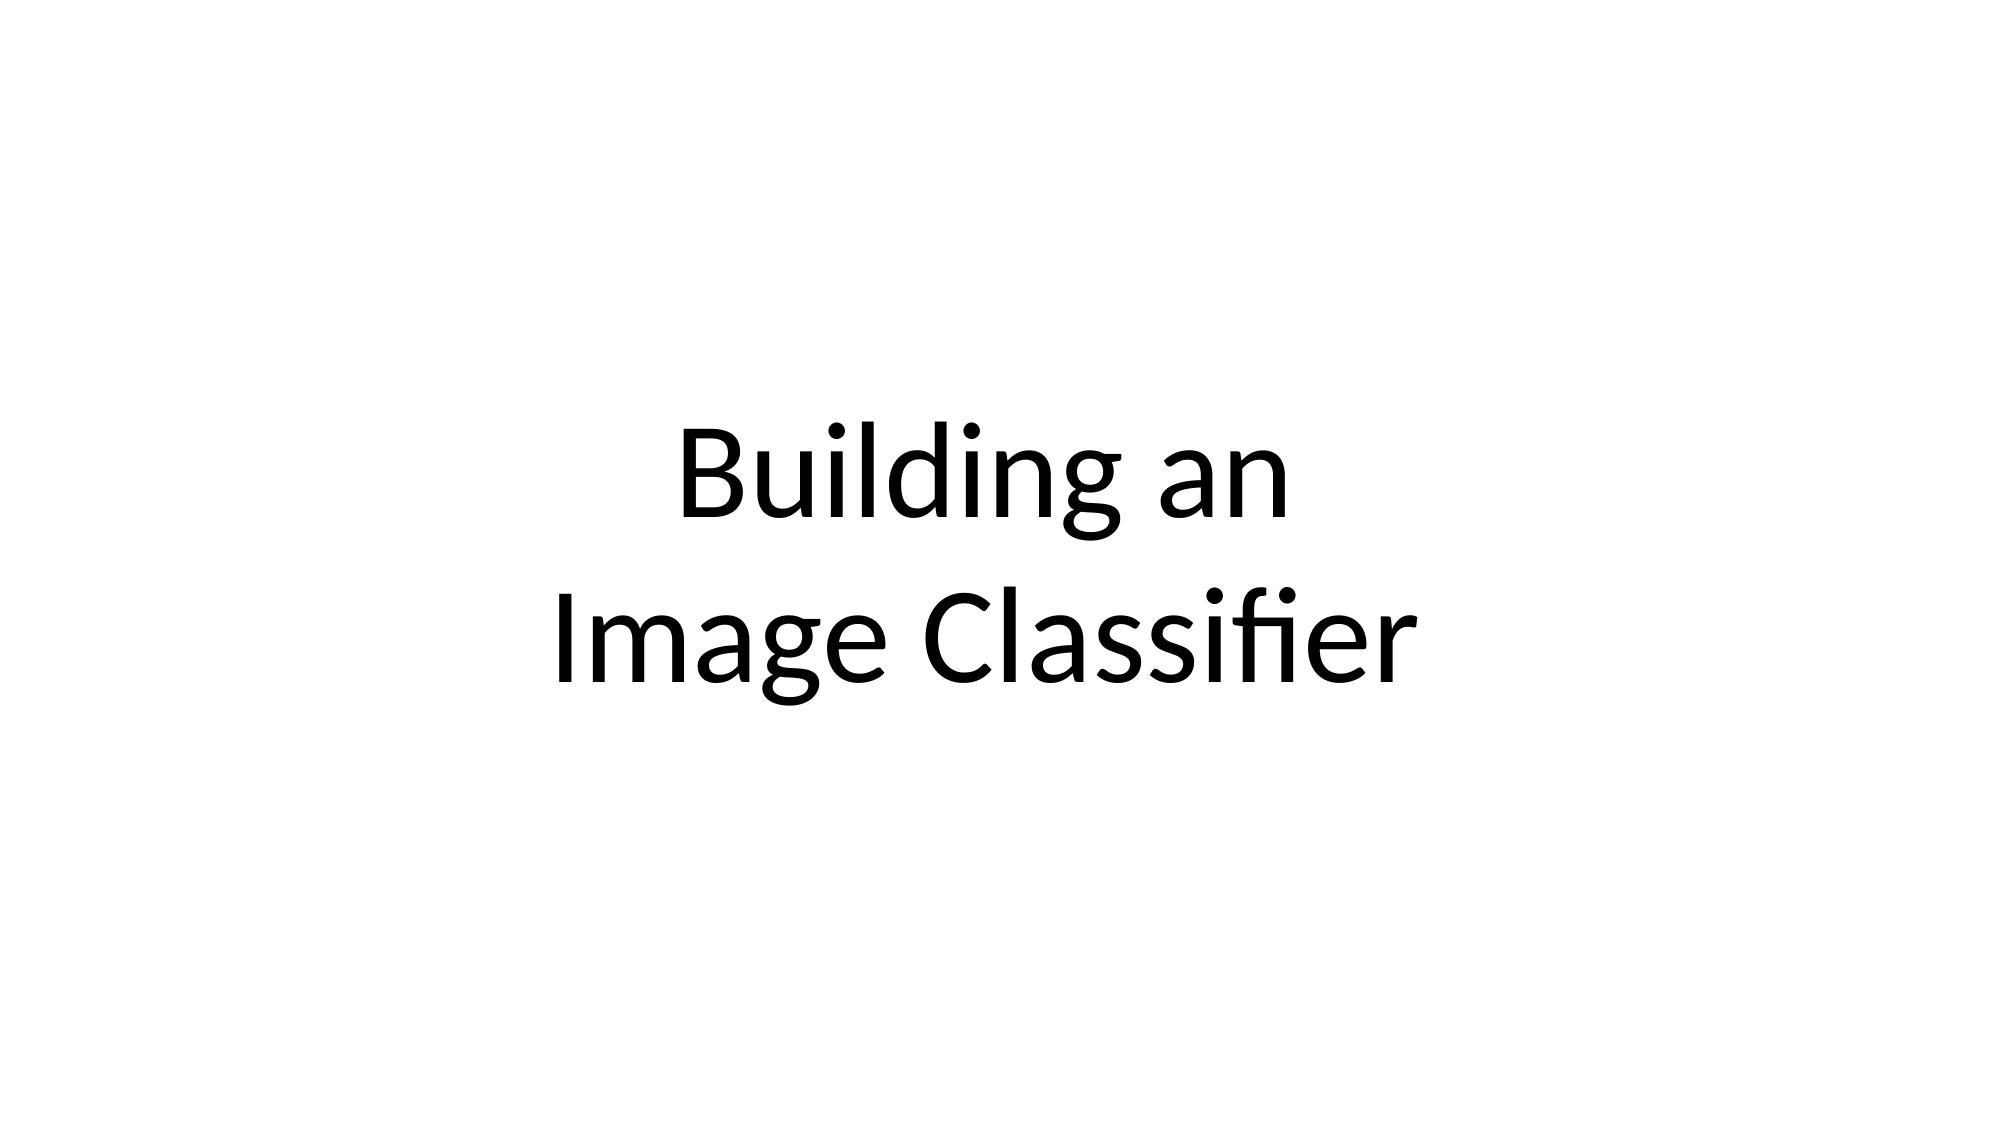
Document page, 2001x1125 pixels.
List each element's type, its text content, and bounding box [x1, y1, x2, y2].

text_box Building an Image Classifier [483, 207, 1517, 718]
